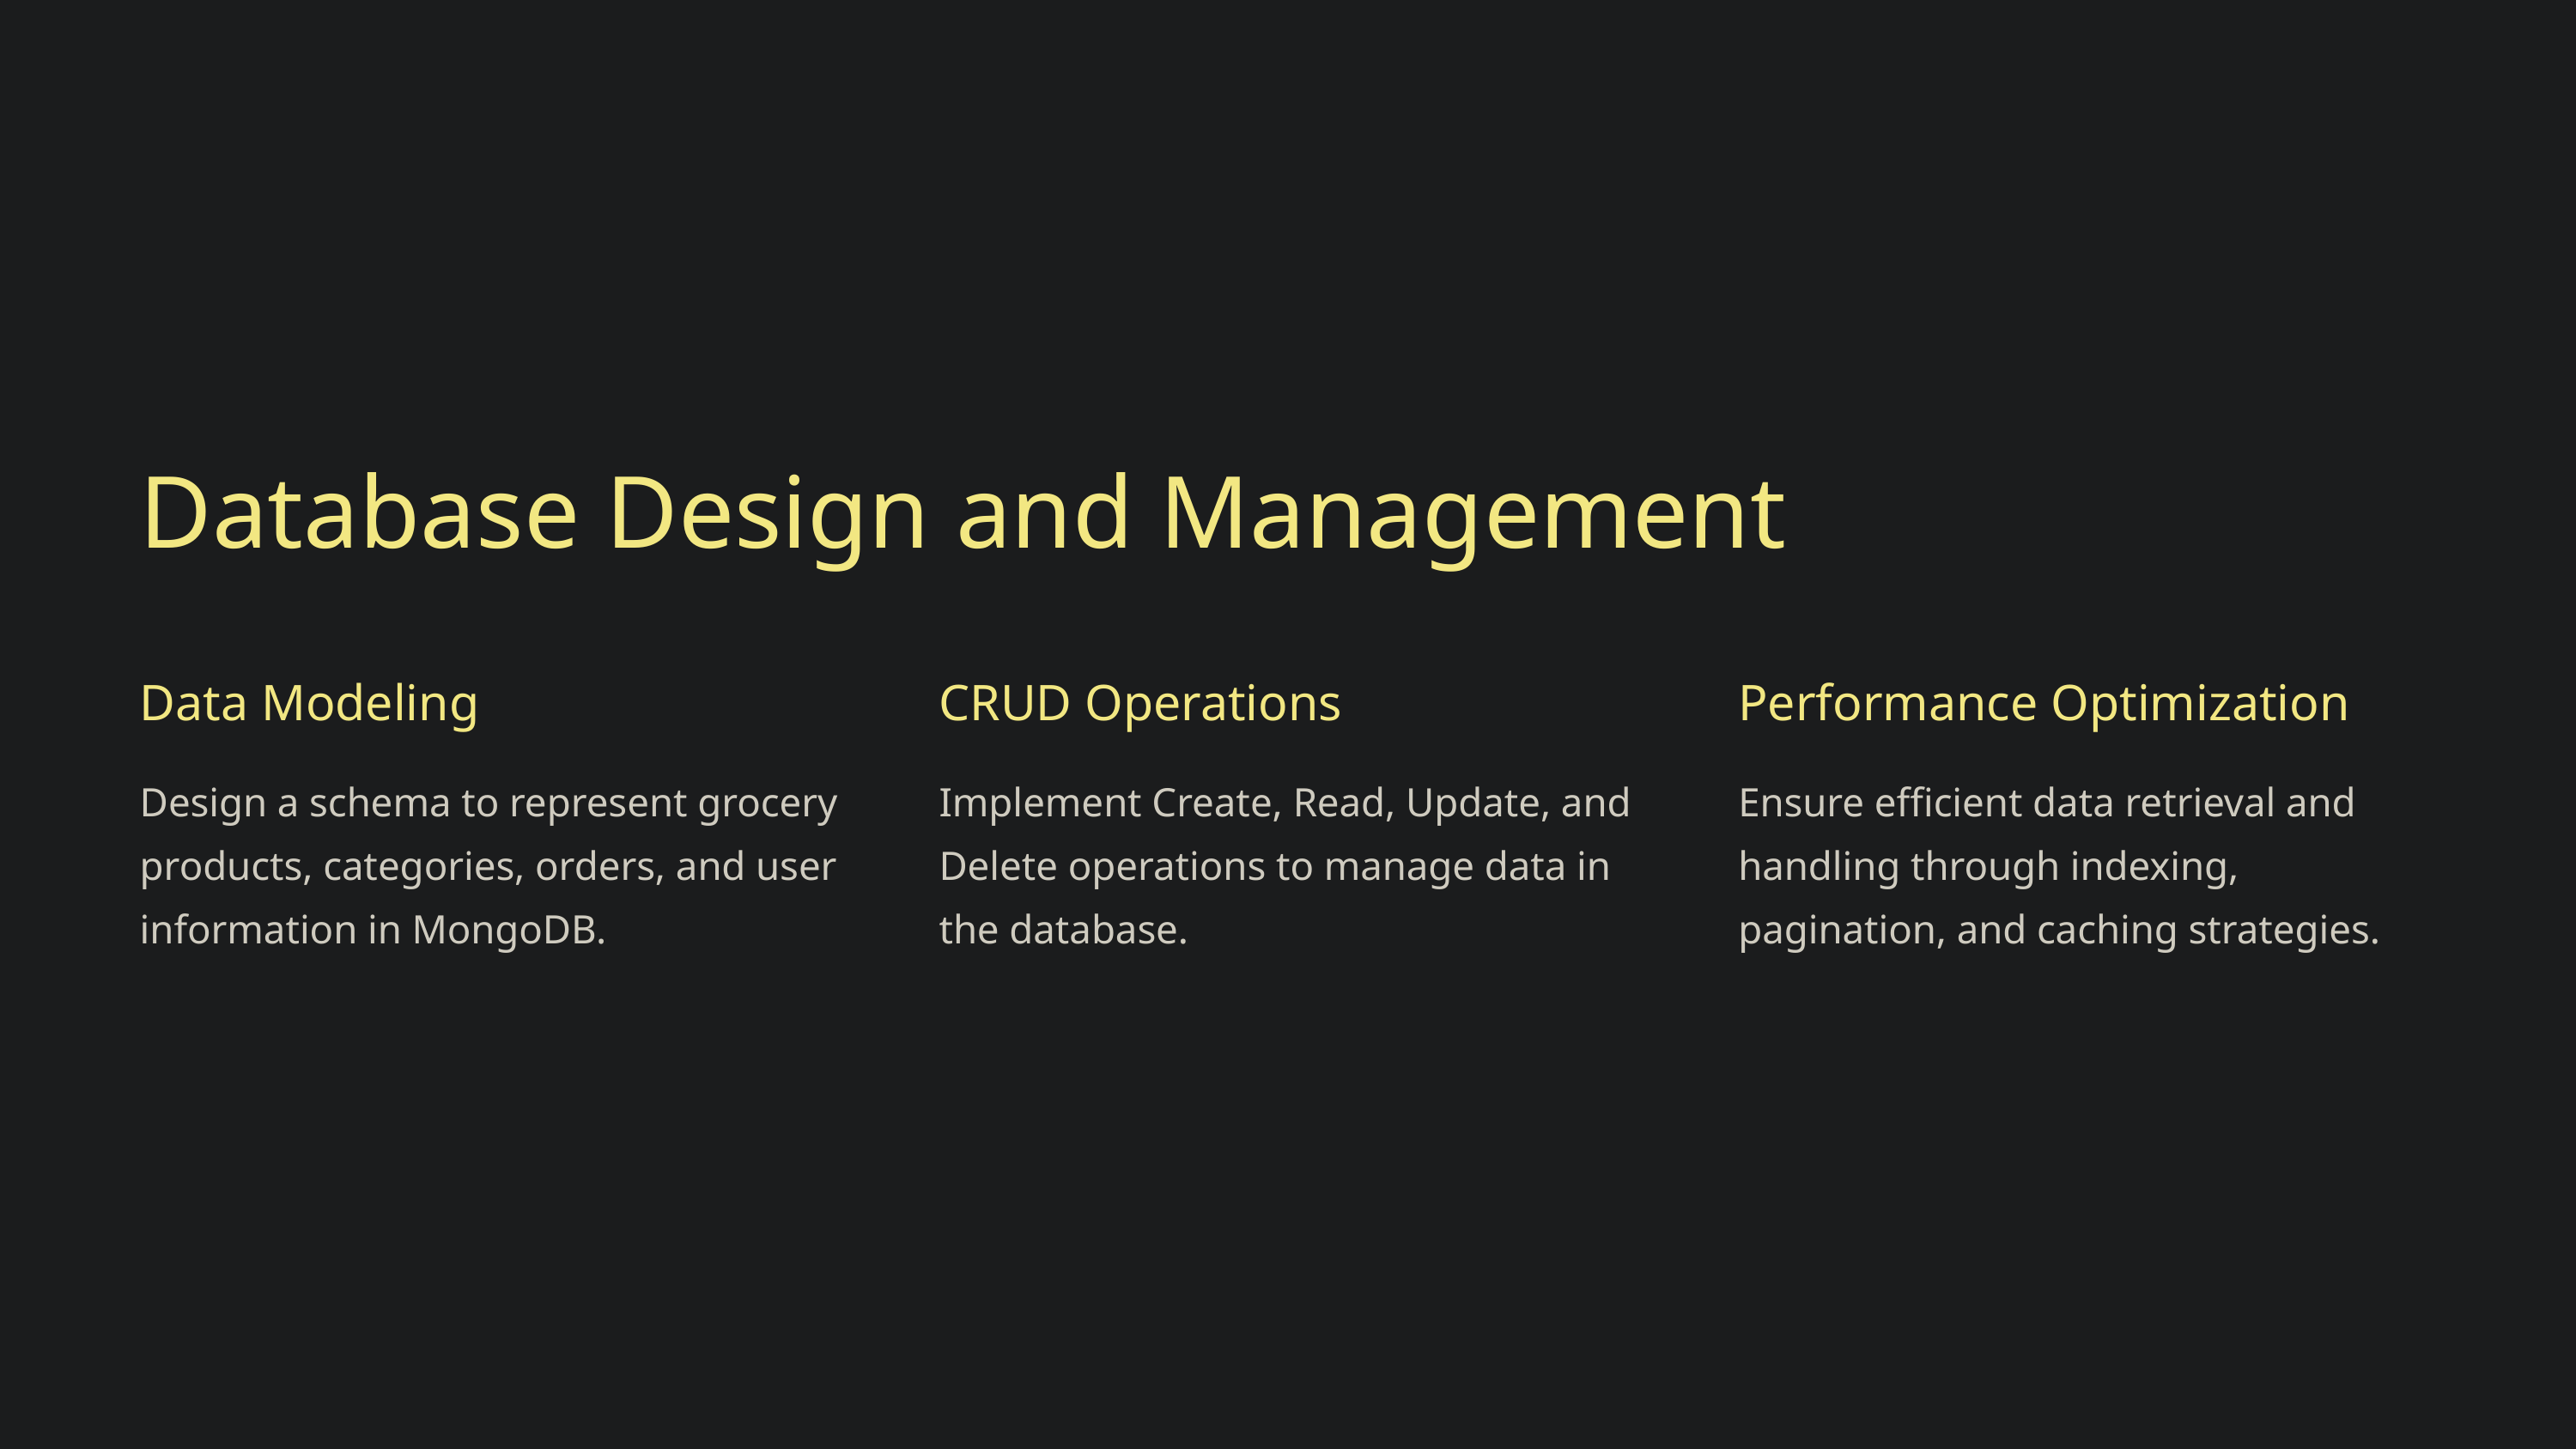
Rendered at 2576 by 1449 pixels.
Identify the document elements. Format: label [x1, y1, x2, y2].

text_box [0, 0, 2576, 1449]
